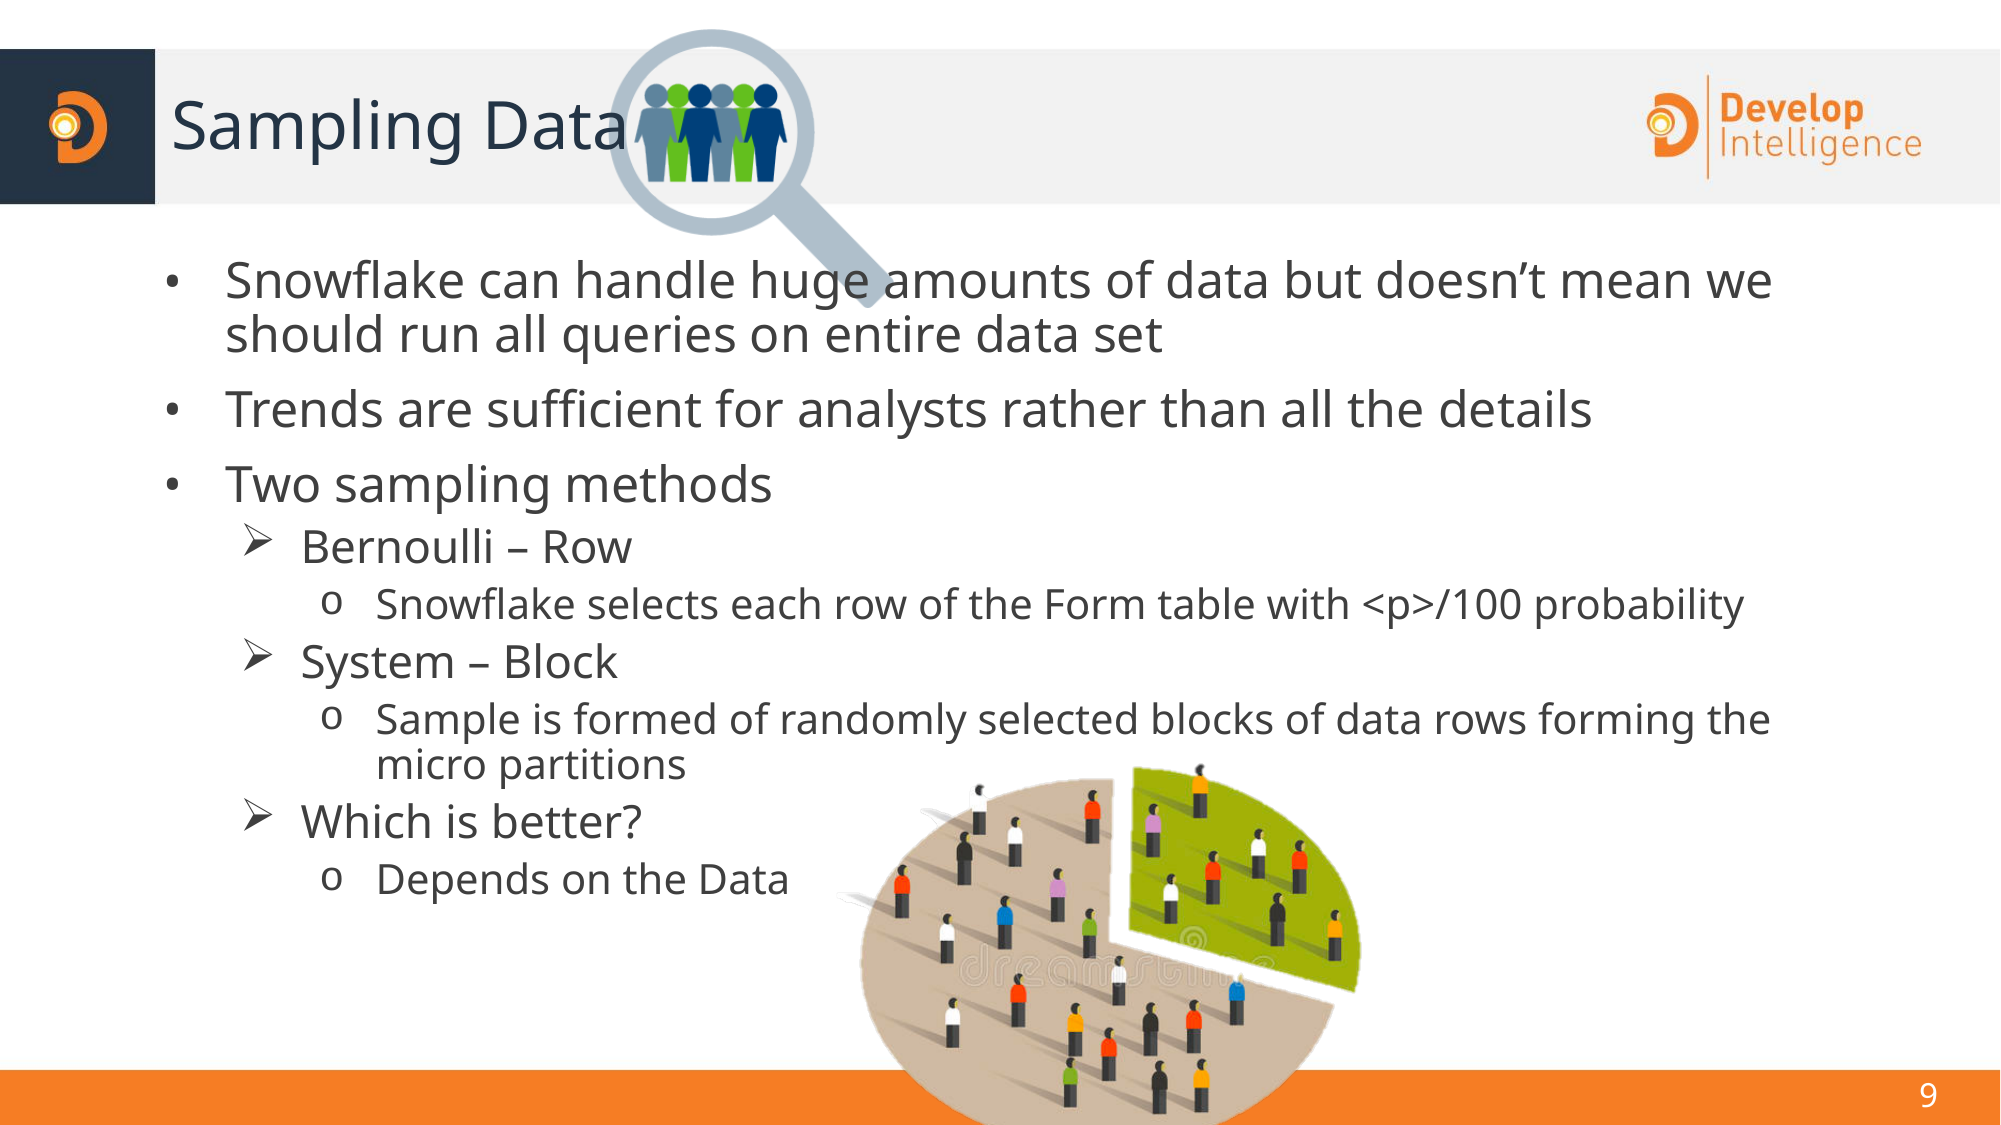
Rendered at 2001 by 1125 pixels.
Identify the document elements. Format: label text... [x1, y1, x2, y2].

picture [0, 0, 2001, 1125]
title Sampling Data [898, 53, 1999, 203]
title Sampling Data [156, 53, 602, 203]
list Snowflake can handle huge amounts of data but doesn’t mean we should run all queries on entire data set Trends are sufficient for analysts rather than all the details Two sampling methods Bernoulli – Row Snowflake selects each row of the Form table with <p>/100 probability System – Block Sample is formed of randomly selected blocks of data rows forming the micro partitions Which is better? Depends on the Data [135, 248, 1861, 1016]
slide_number 9 [1860, 1072, 1998, 1122]
